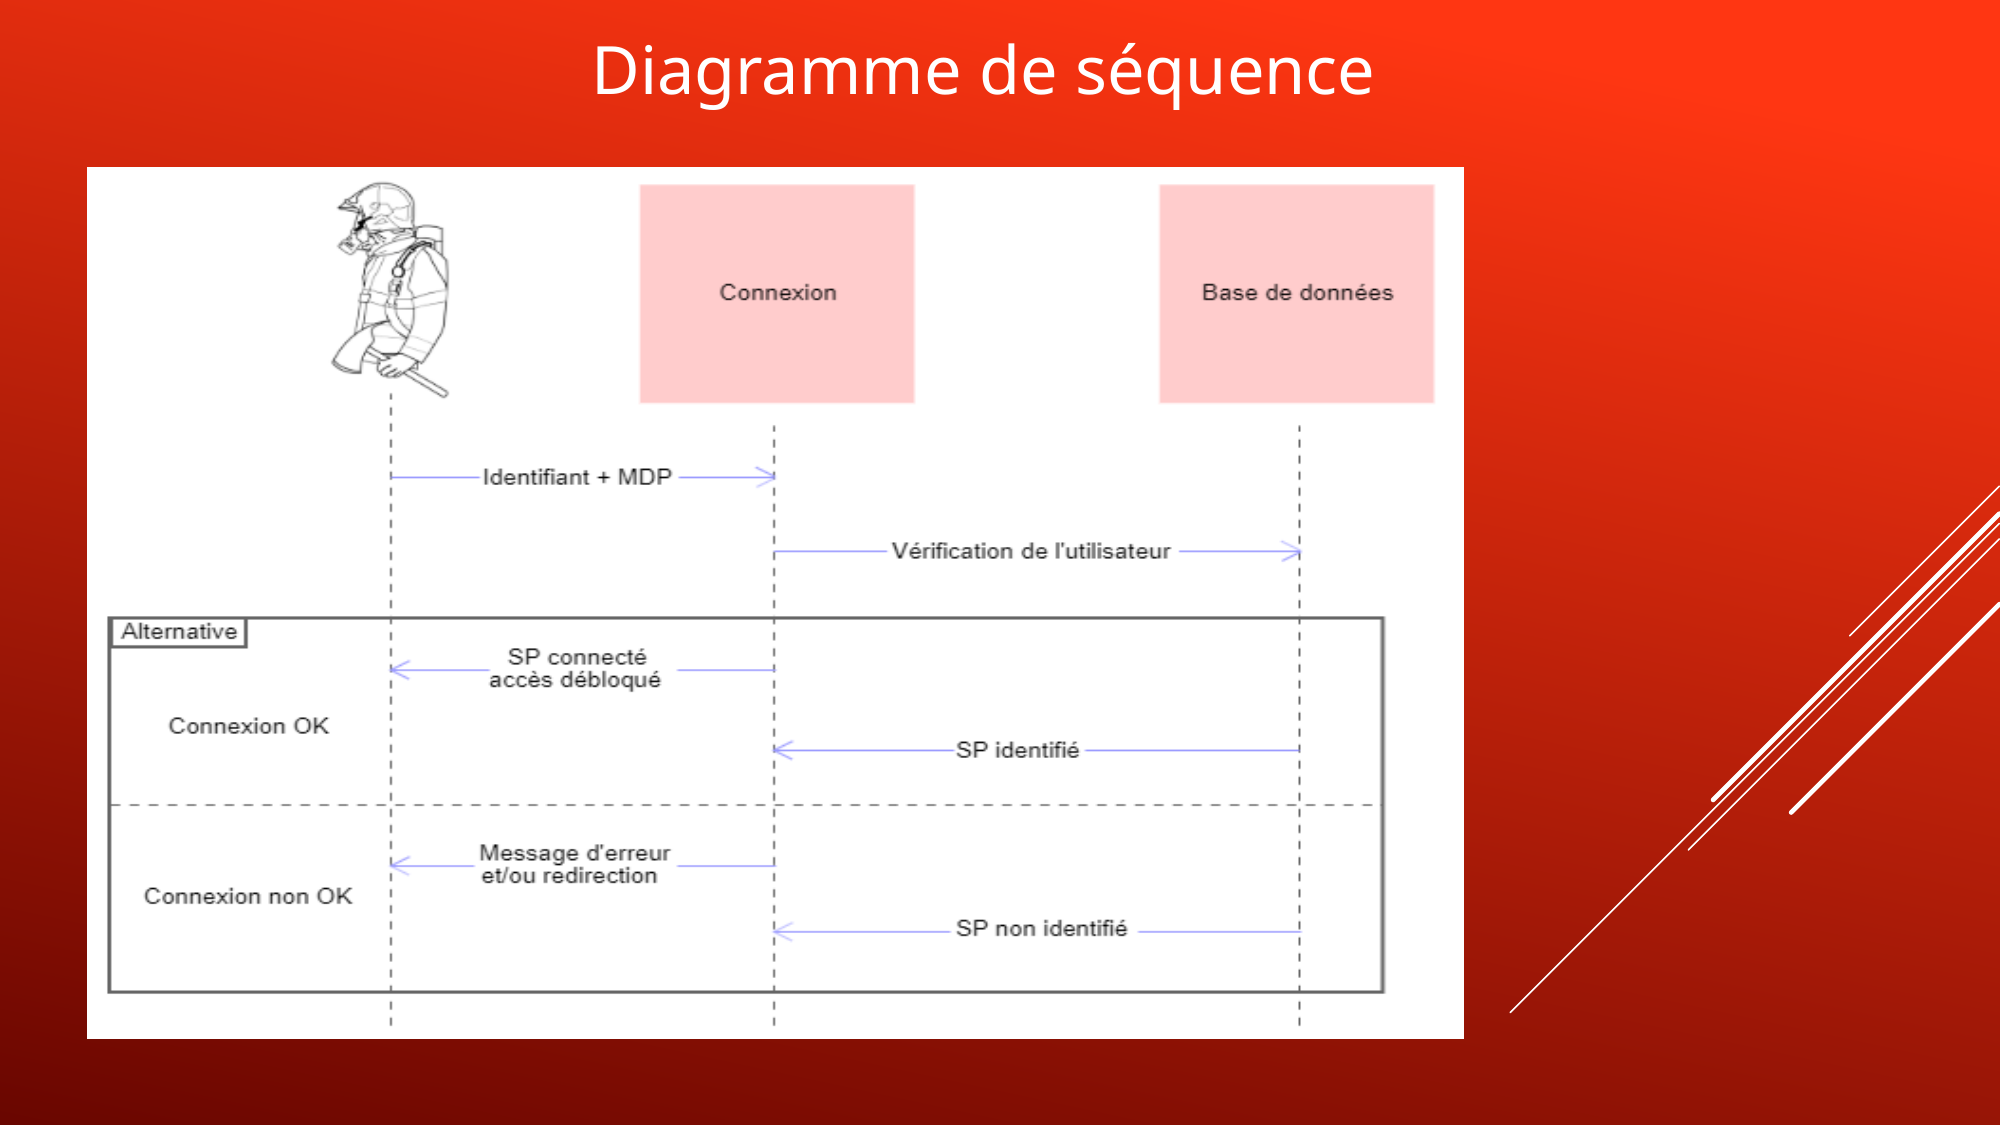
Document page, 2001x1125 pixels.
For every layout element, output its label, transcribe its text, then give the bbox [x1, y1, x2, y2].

picture [87, 167, 1464, 1040]
text_box Diagramme de séquence [576, 20, 1464, 116]
